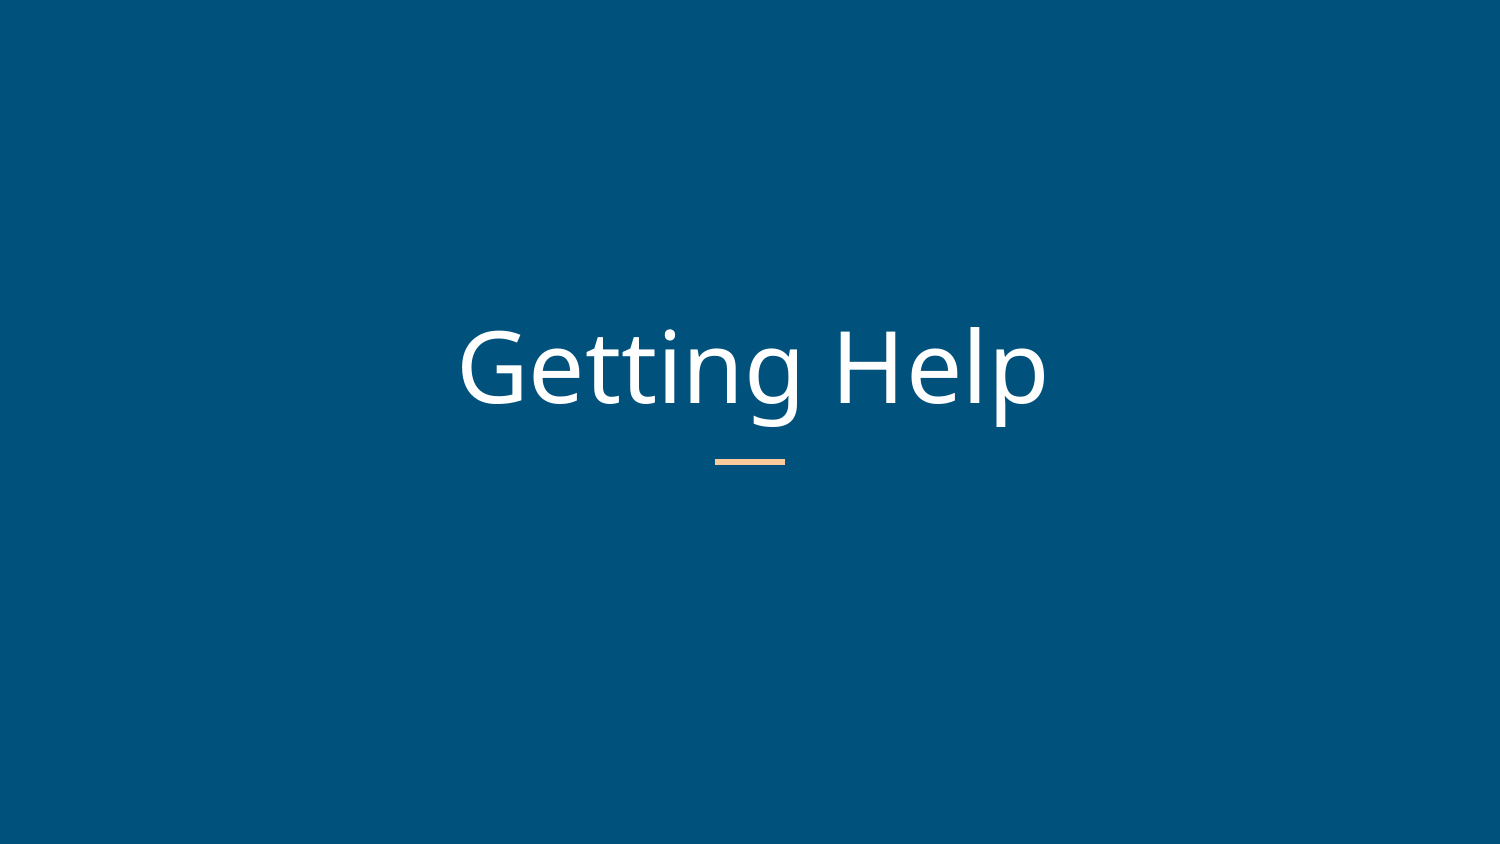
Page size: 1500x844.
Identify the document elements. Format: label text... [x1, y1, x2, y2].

title Getting Help [78, 289, 1428, 439]
